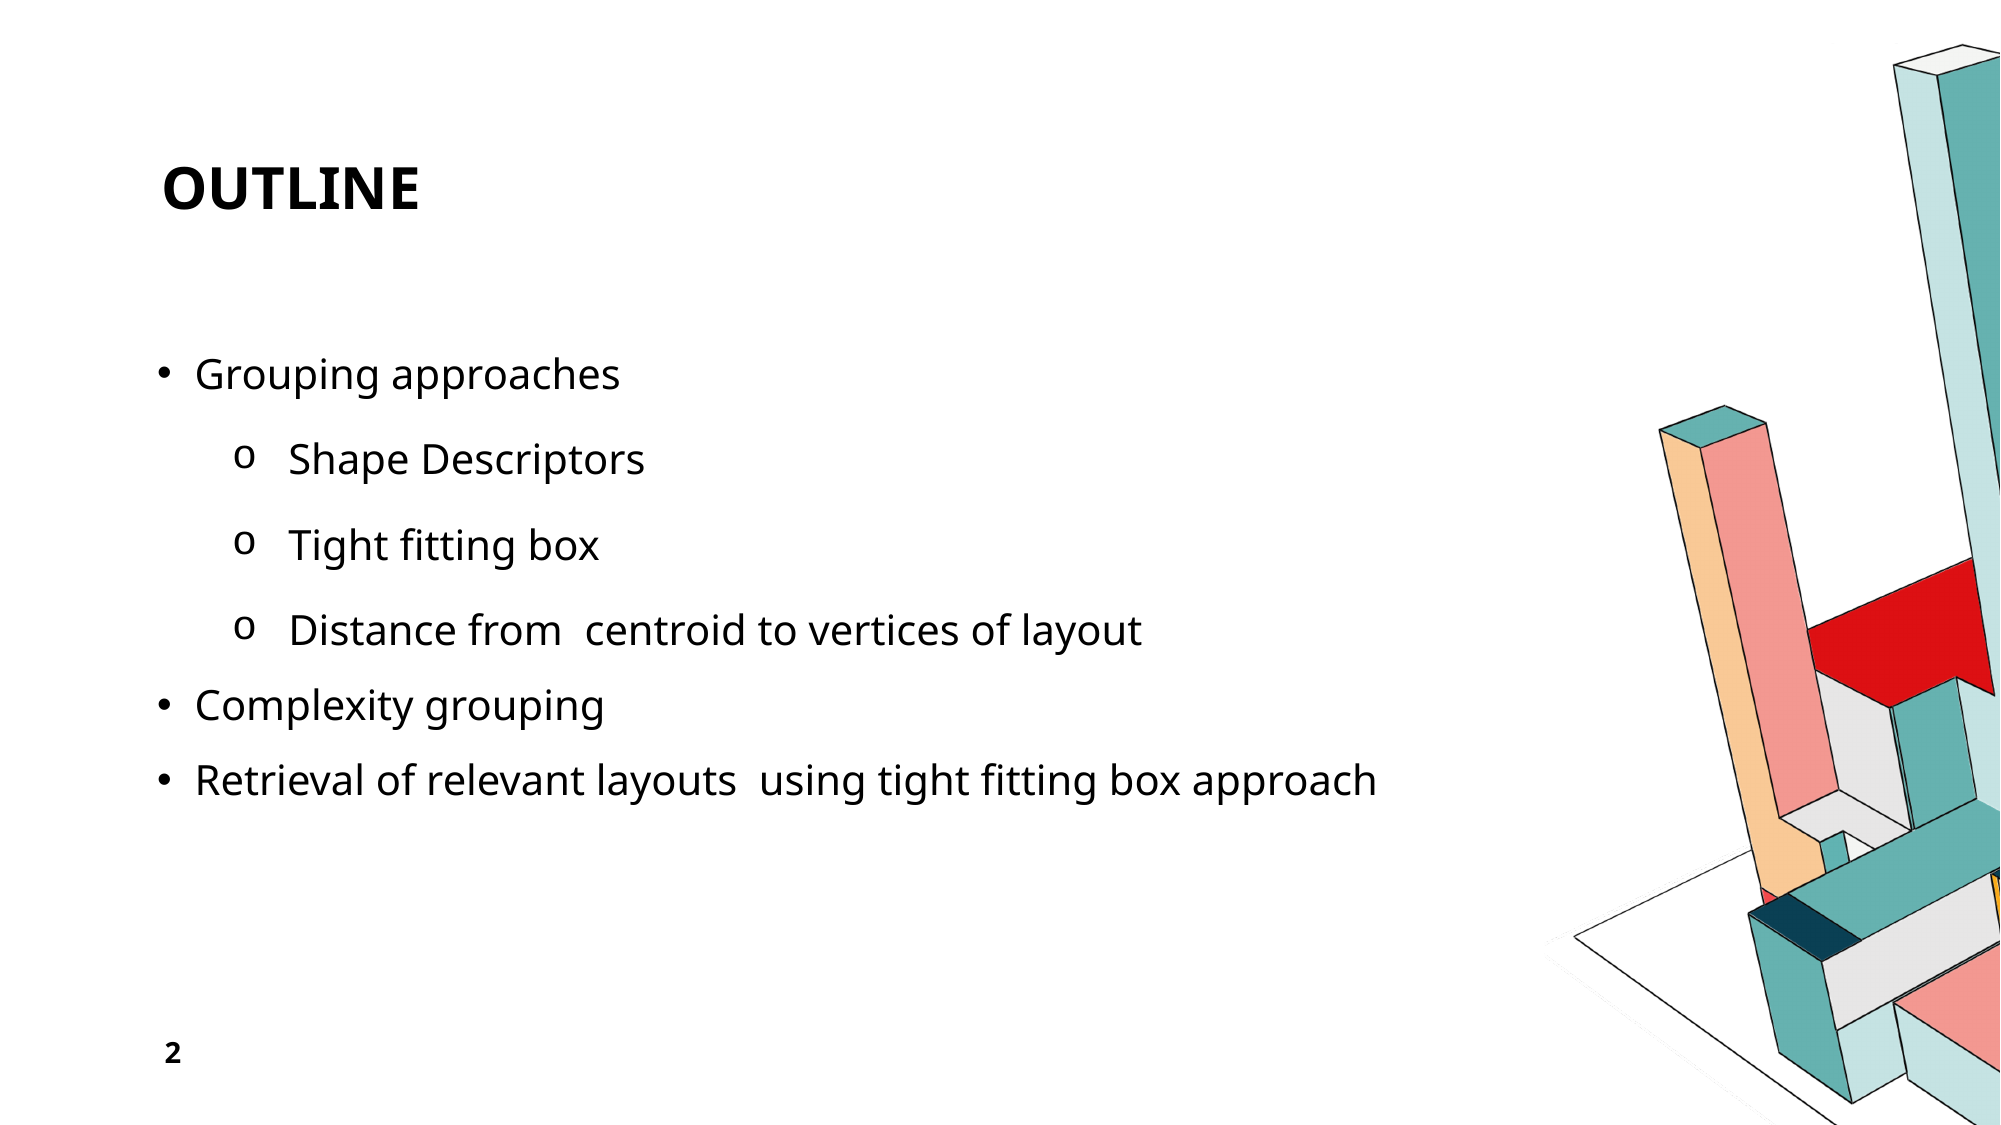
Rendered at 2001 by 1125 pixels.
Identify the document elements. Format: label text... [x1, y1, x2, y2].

title Outline [146, 11, 1508, 230]
list Grouping approaches Shape Descriptors Tight fitting box Distance from centroid to vertices of layout Complexity grouping Retrieval of relevant layouts using tight fitting box approach [142, 339, 1508, 913]
slide_number 2 [149, 1024, 588, 1085]
picture [1544, 43, 2000, 1125]
